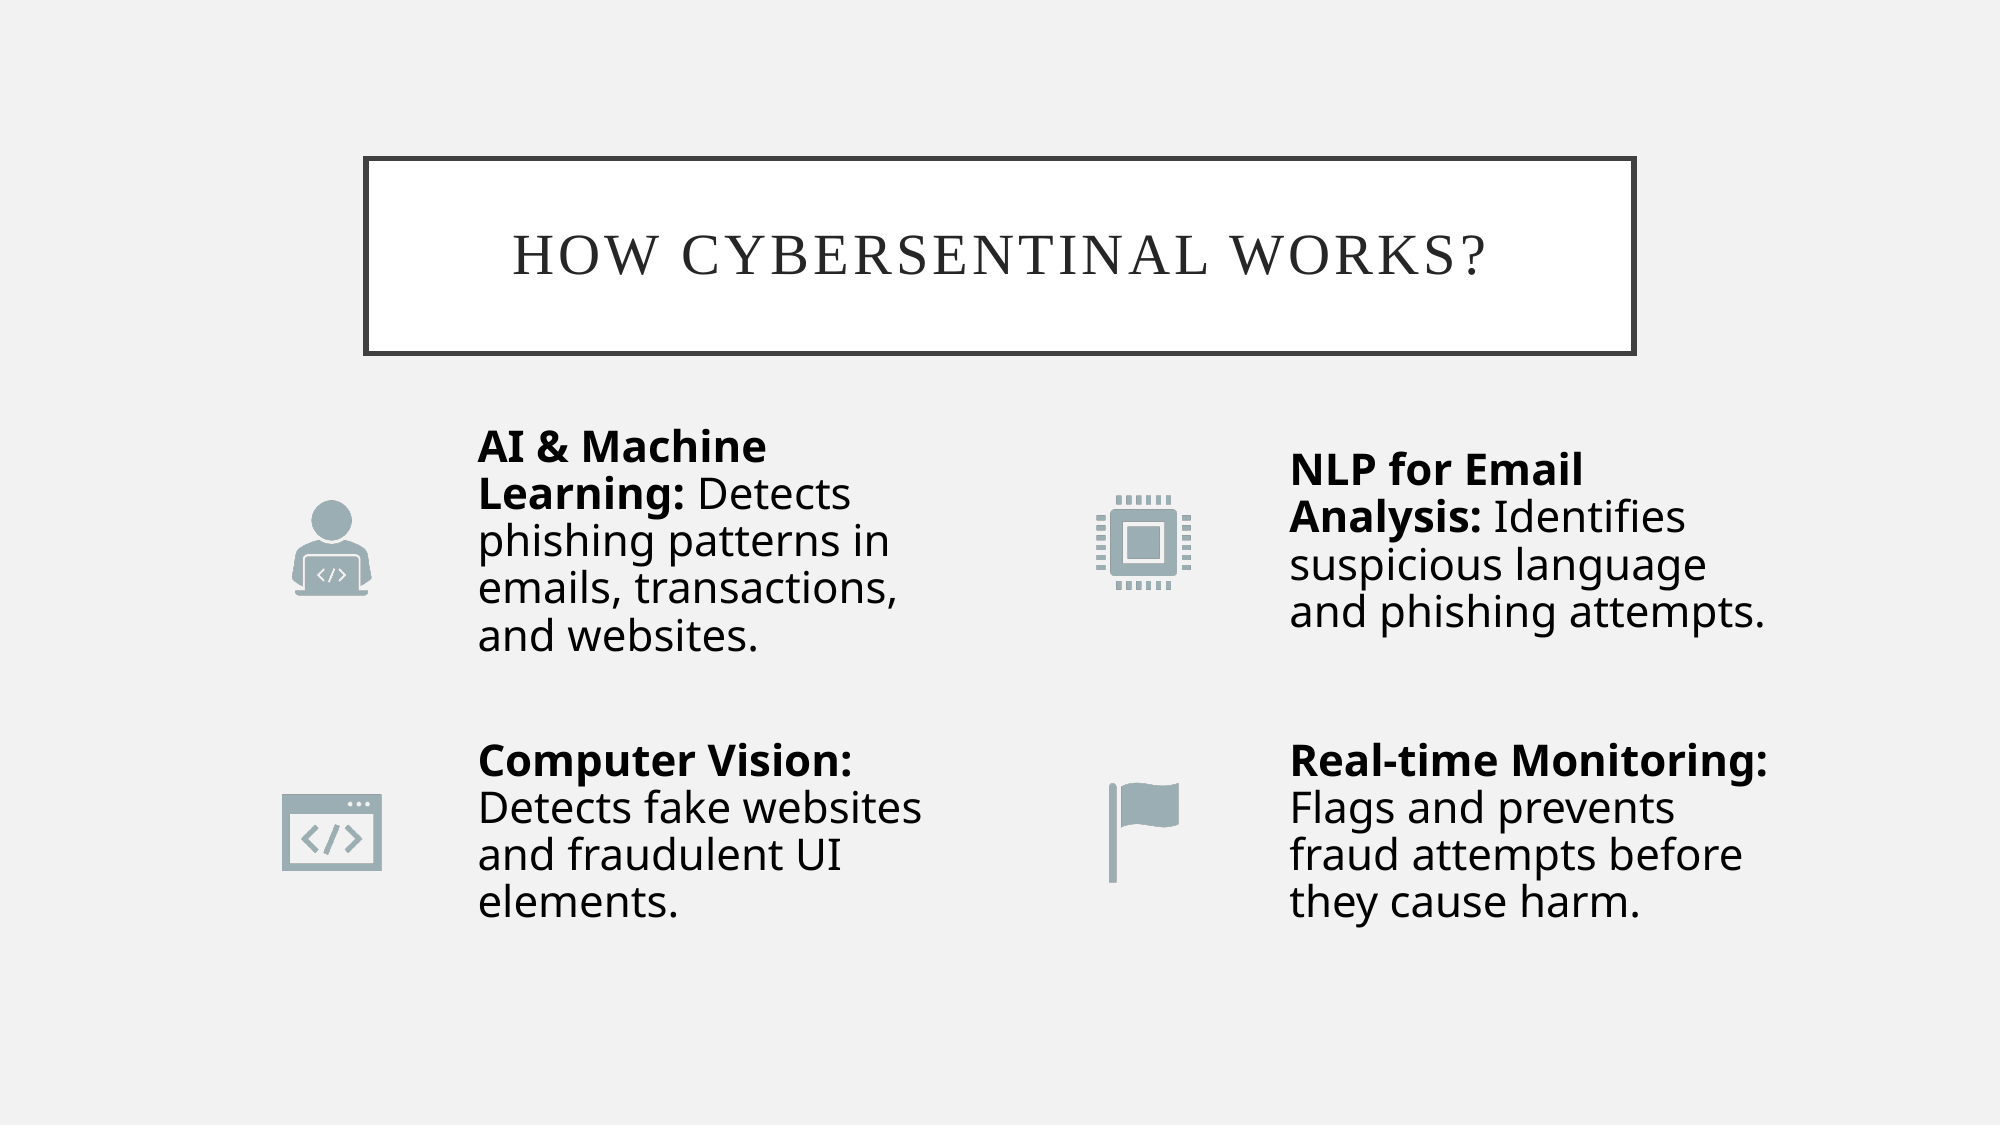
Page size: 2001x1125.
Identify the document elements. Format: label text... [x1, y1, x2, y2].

title How CYBERSENTINAL WORKS? [363, 156, 1637, 356]
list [158, 432, 1842, 943]
